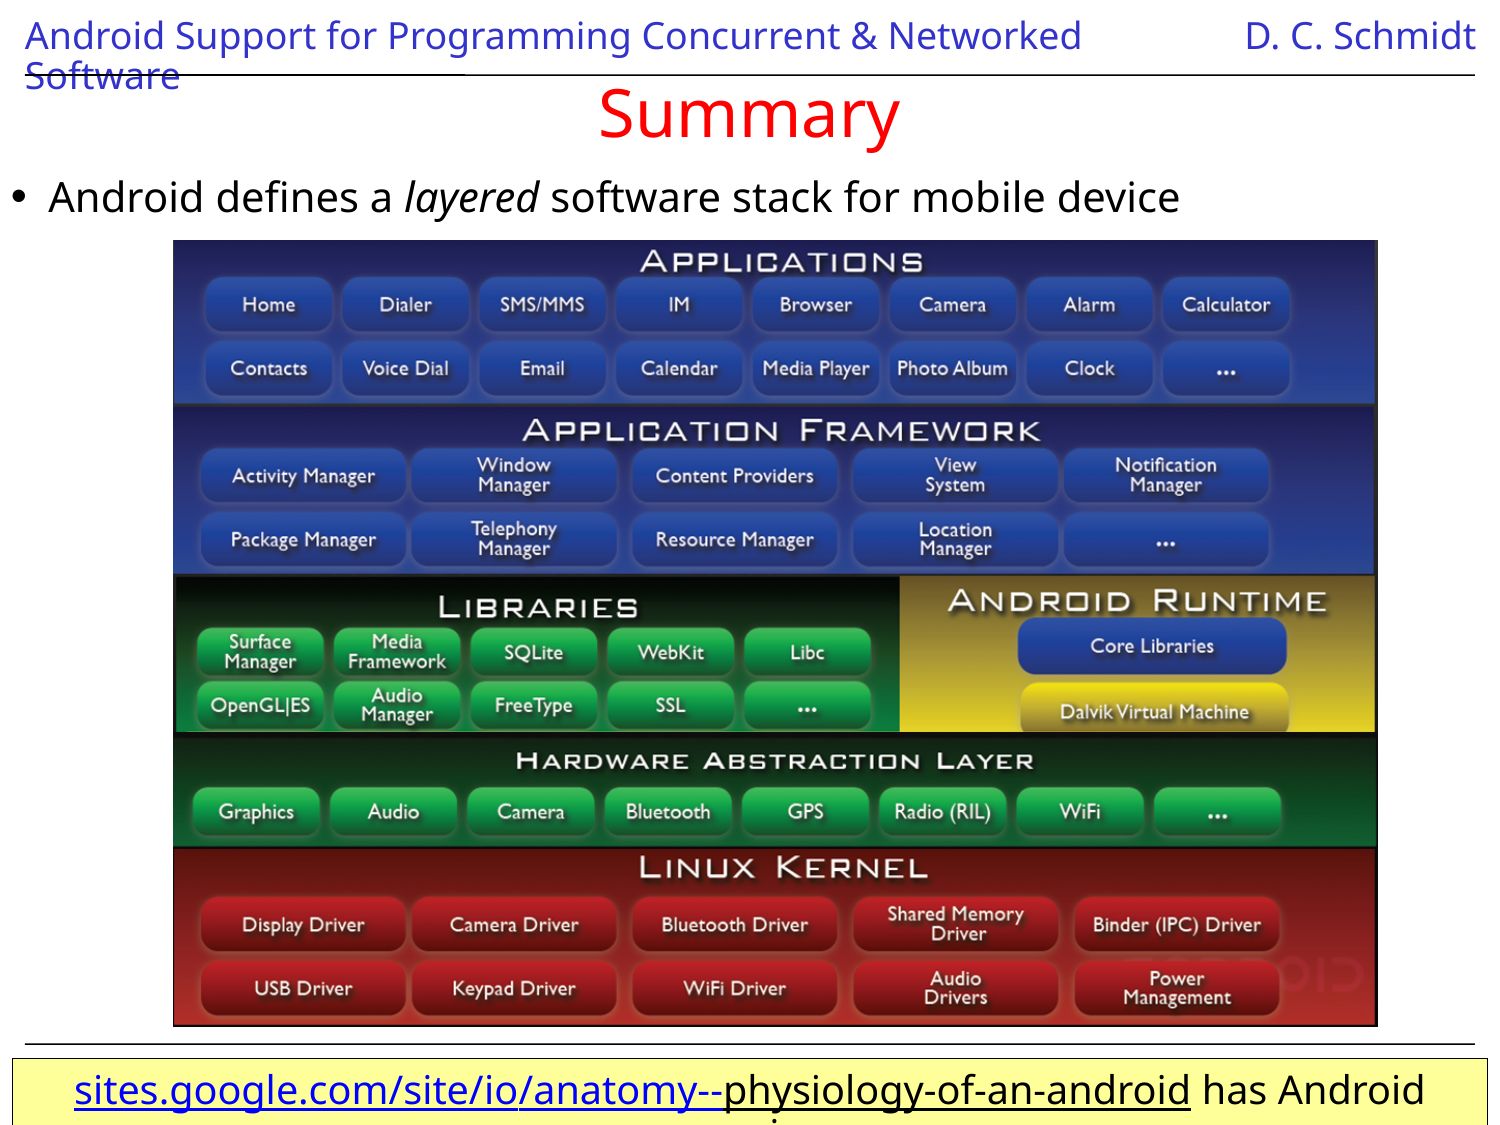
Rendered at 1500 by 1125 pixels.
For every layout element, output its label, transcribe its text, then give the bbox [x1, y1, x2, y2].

title Summary [24, 79, 1476, 143]
text_box [2, 1048, 1500, 1125]
text_box Android defines a layered software stack for mobile device [0, 162, 1459, 228]
picture [172, 239, 1379, 1027]
text_box sites.google.com/site/io/anatomy--physiology-of-an-android has Android overview [12, 1058, 1488, 1125]
